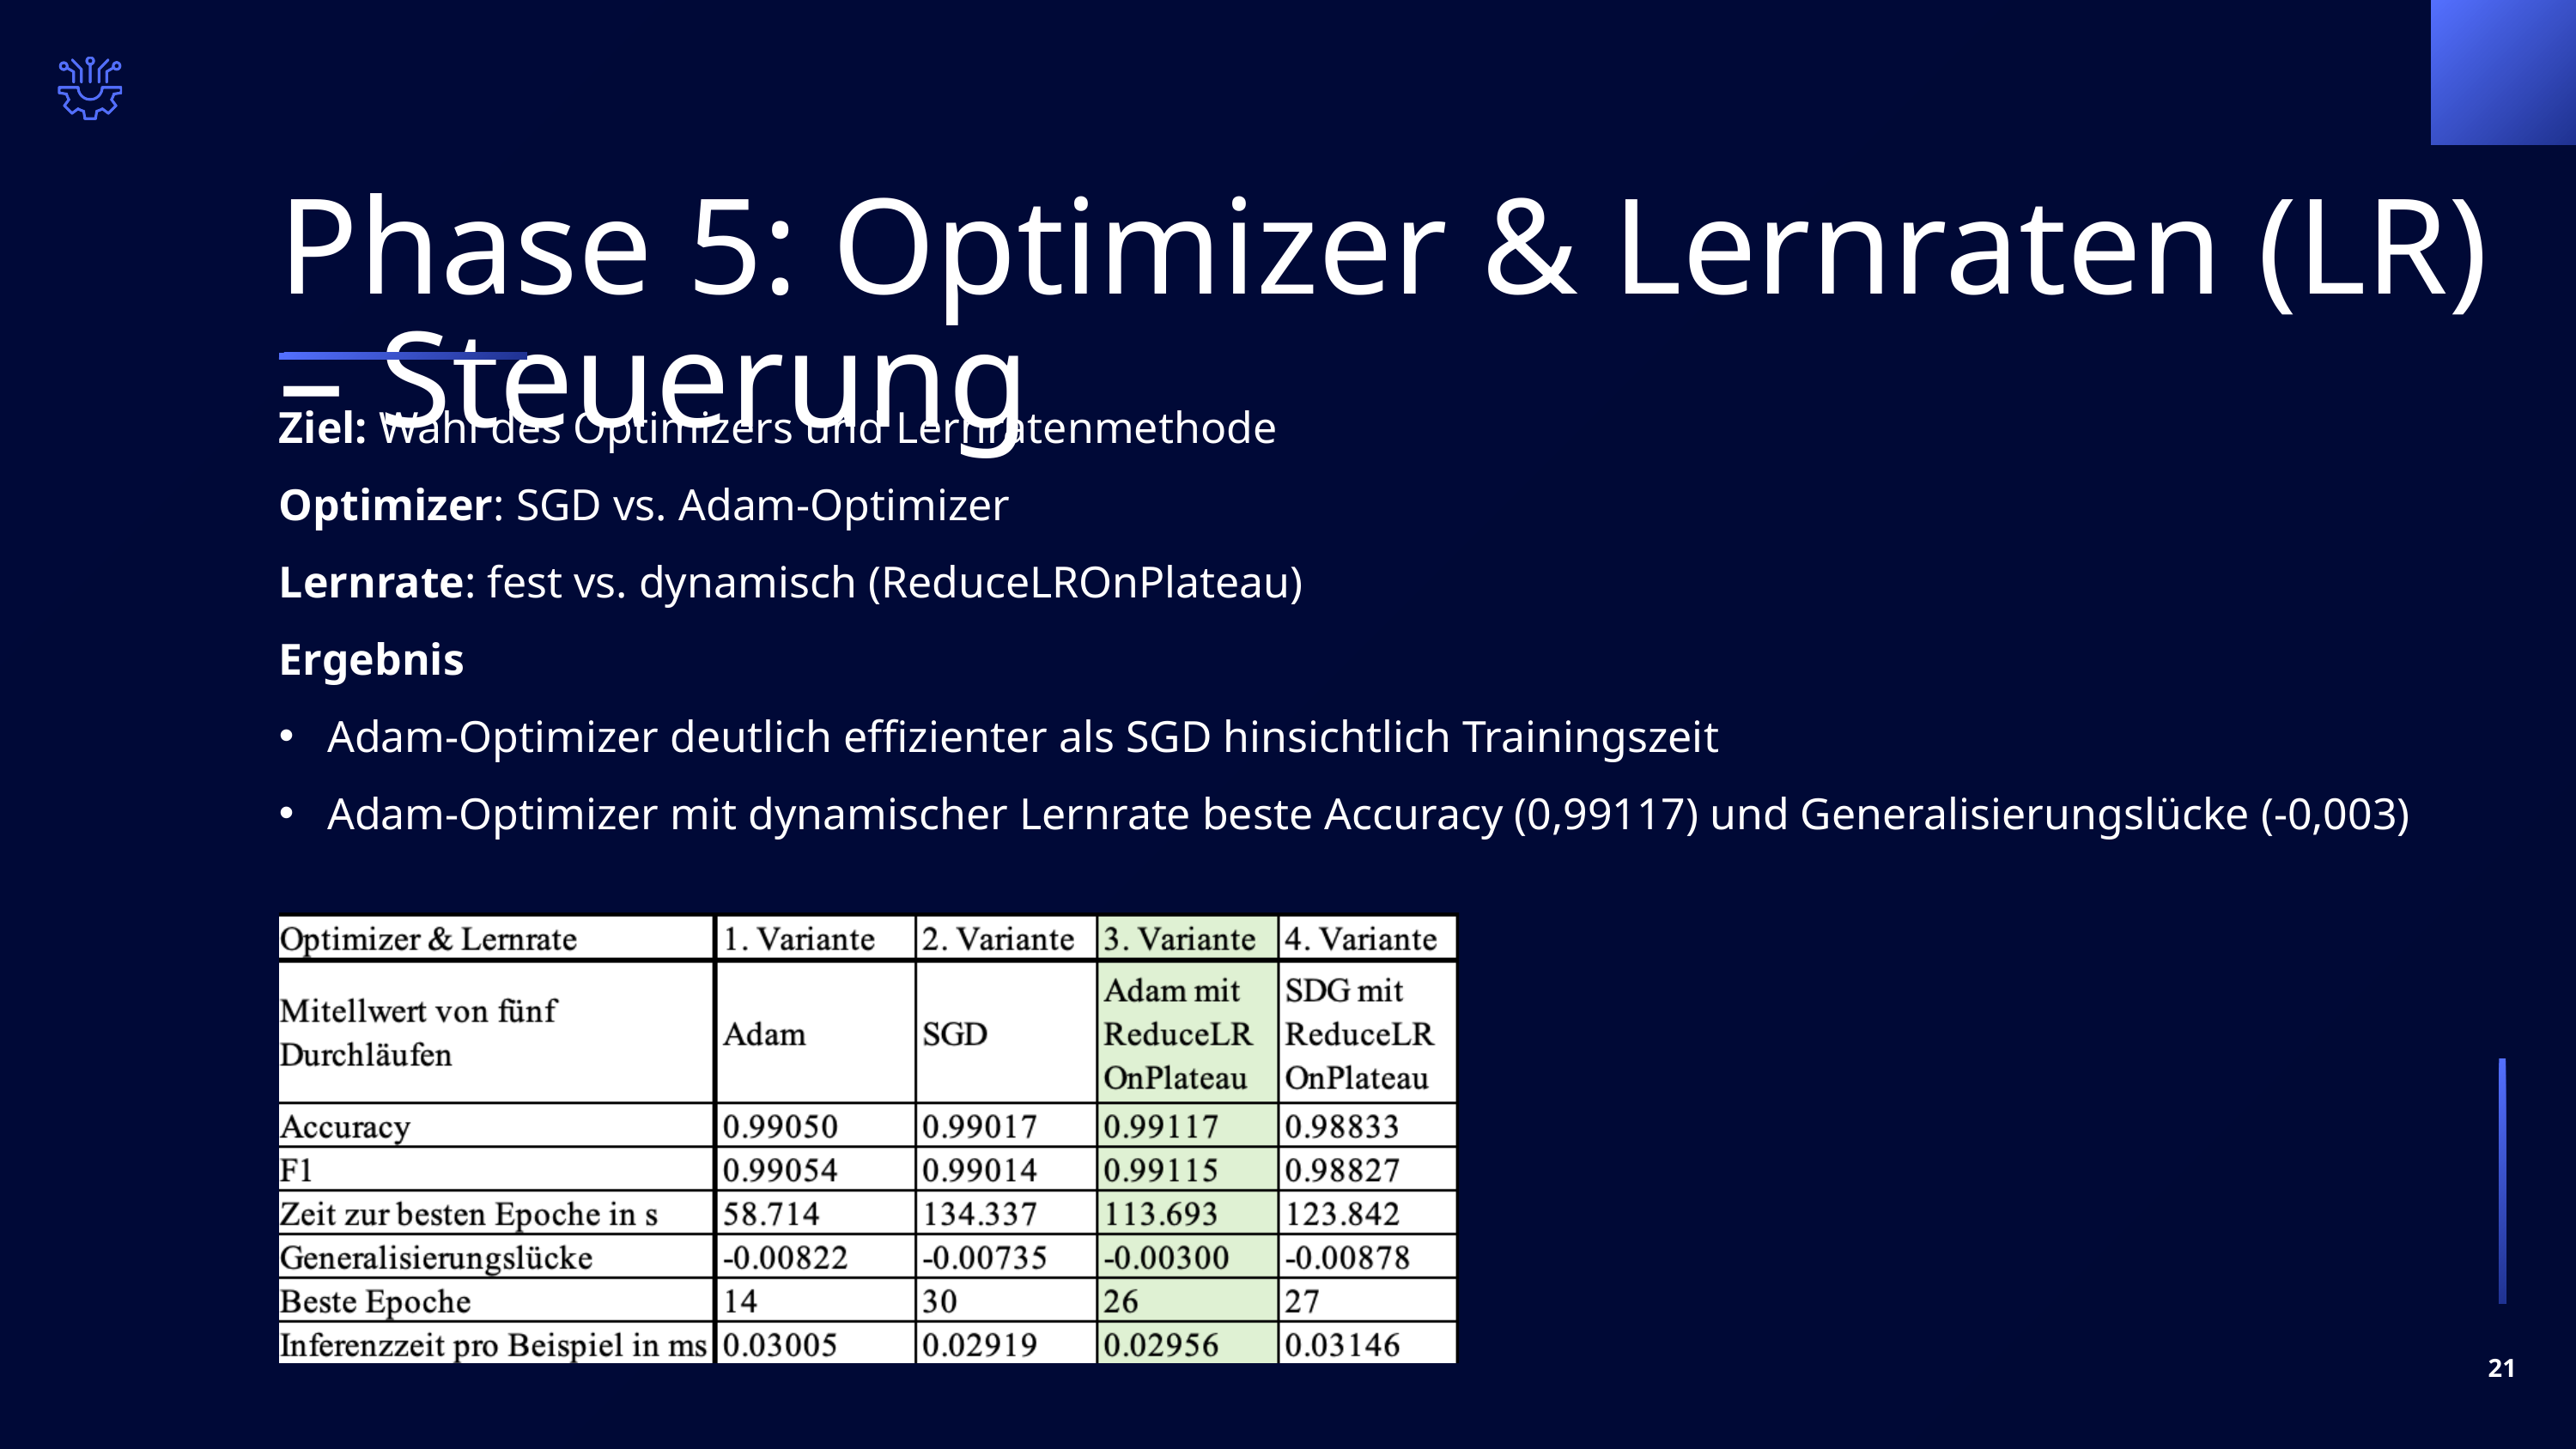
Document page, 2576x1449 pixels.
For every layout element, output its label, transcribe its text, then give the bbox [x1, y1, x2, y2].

text_box Ziel: Wahl des Optimizers und Lernratenmethode Optimizer: SGD vs. Adam-Optimizer Lernrate: fest vs. dynamisch (ReduceLROnPlateau) Ergebnis Adam-Optimizer deutlich effizienter als SGD hinsichtlich Trainingszeit Adam-Optimizer mit dynamischer Lernrate beste Accuracy (0,99117) und Generalisierungslücke (-0,003) [278, 374, 2576, 839]
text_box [2430, 0, 2576, 145]
picture [278, 912, 1460, 1363]
text_box [58, 57, 123, 120]
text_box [2499, 1058, 2506, 1304]
text_box 21 [2464, 1347, 2542, 1383]
text_box Phase 5: Optimizer & Lernraten (LR) – Steuerung [278, 186, 2493, 374]
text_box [278, 352, 527, 360]
